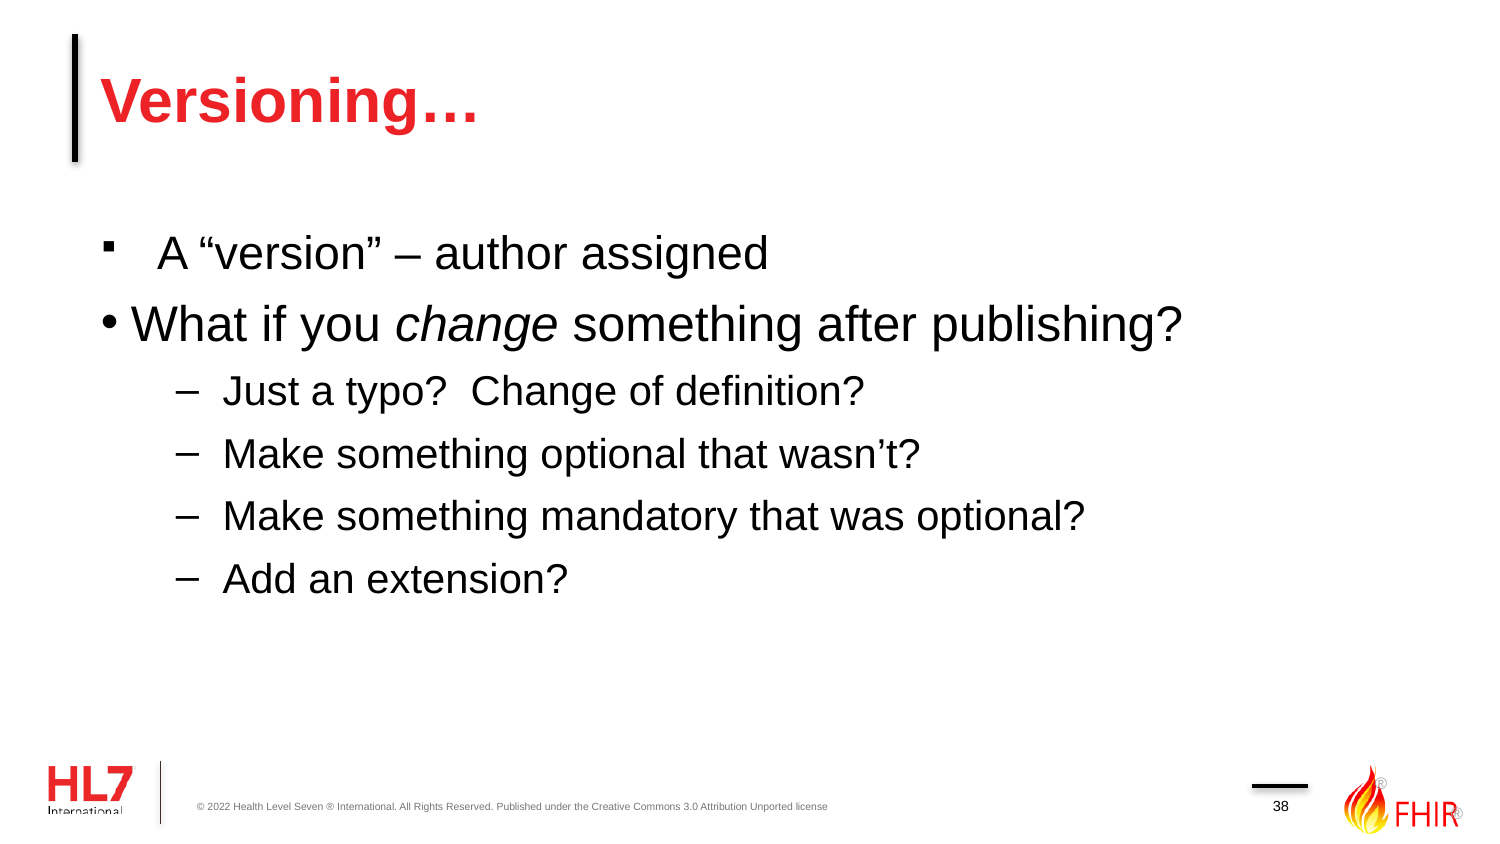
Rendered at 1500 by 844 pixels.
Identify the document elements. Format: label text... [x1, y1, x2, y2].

picture [1339, 760, 1463, 837]
footer © 2022 Health Level Seven ® International. All Rights Reserved. Published under the Creative Commons 3.0 Attribution Unported license [196, 786, 941, 813]
slide_number 38 [1258, 786, 1304, 814]
list A “version” – author assigned What if you change something after publishing? Just a typo? Change of definition? Make something optional that wasn’t? Make something mandatory that was optional? Add an extension? [100, 222, 1451, 731]
title Versioning… [100, 33, 1451, 163]
